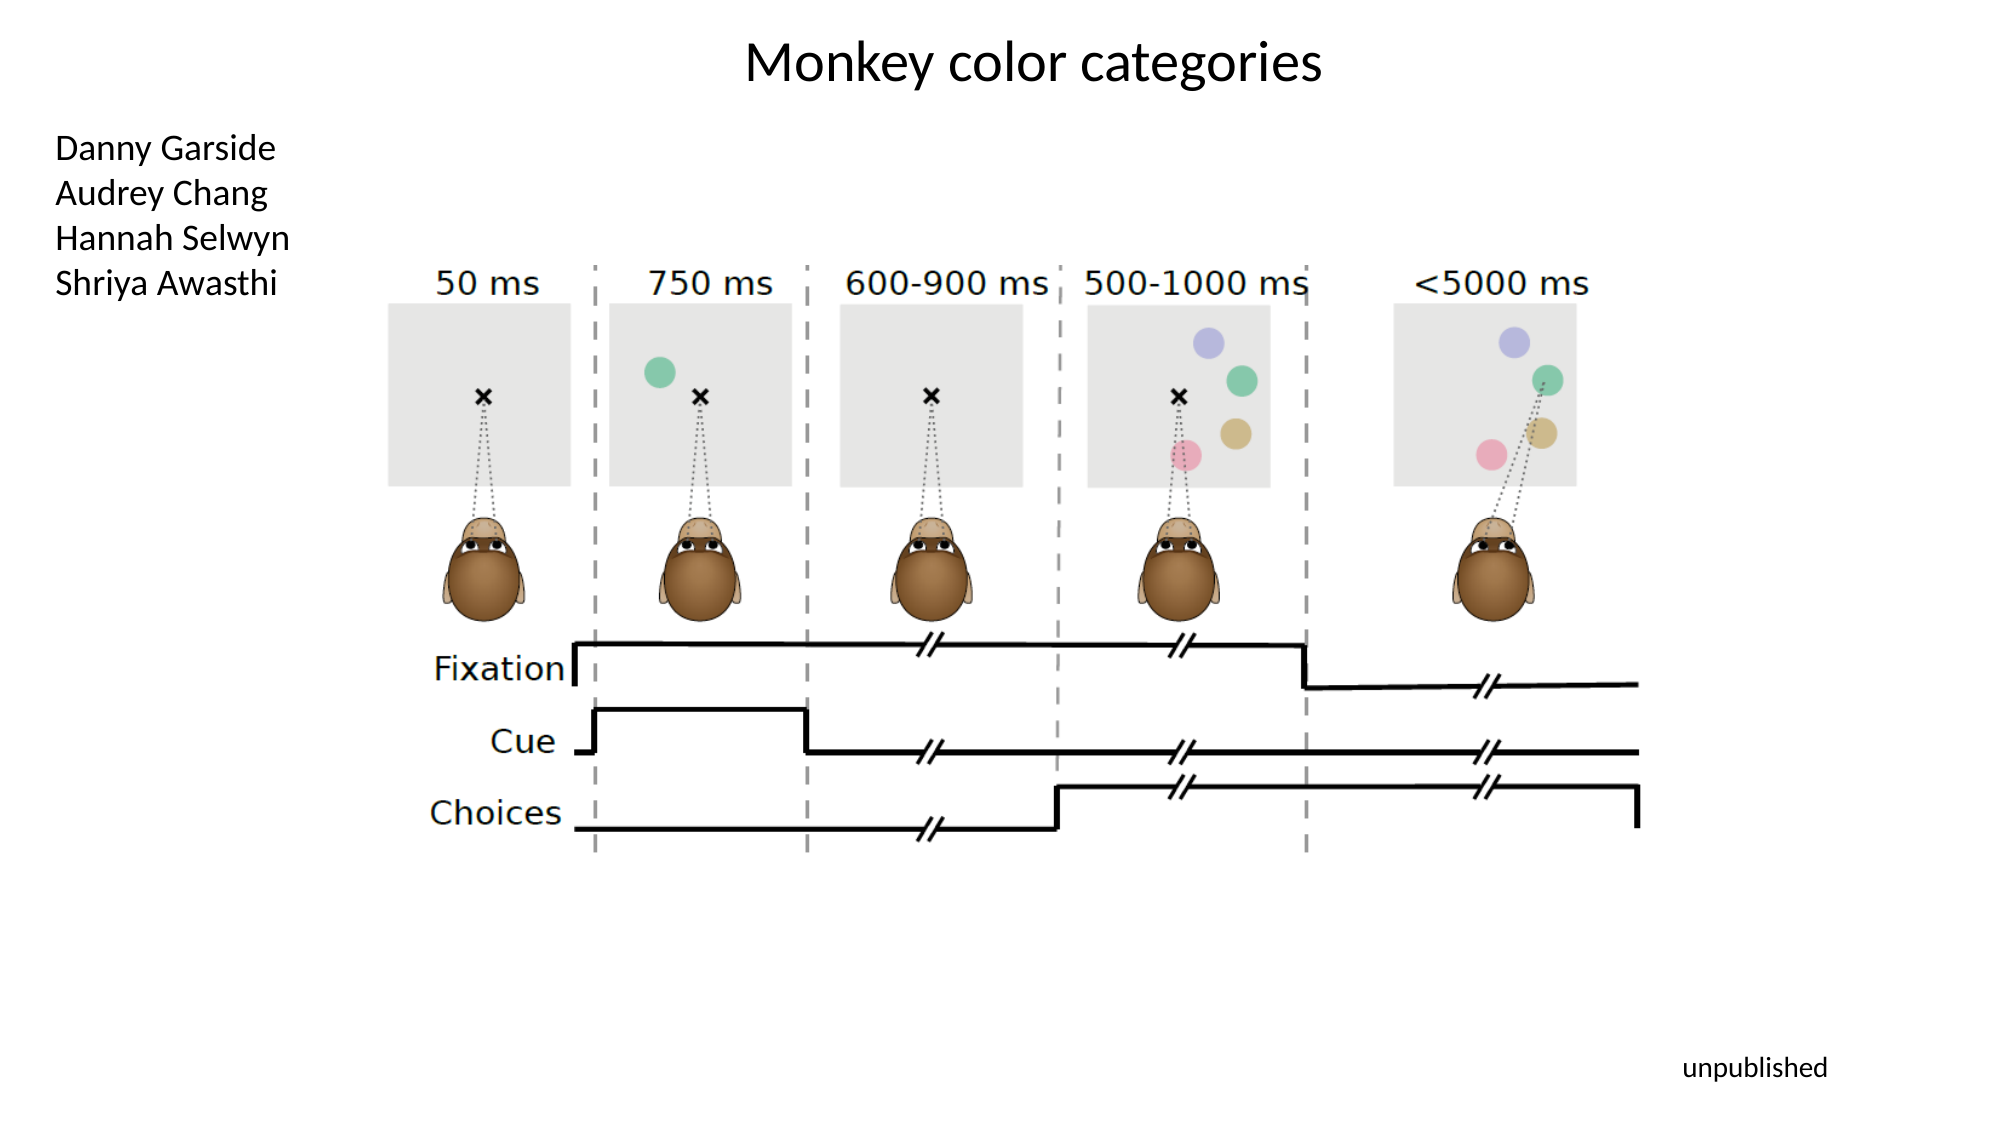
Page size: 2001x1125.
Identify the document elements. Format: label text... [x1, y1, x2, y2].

picture [355, 265, 1667, 860]
text_box unpublished [1682, 1050, 1896, 1085]
text_box Danny Garside Audrey Chang Hannah Selwyn Shriya Awasthi [40, 115, 403, 311]
text_box Monkey color categories [439, 15, 1629, 100]
